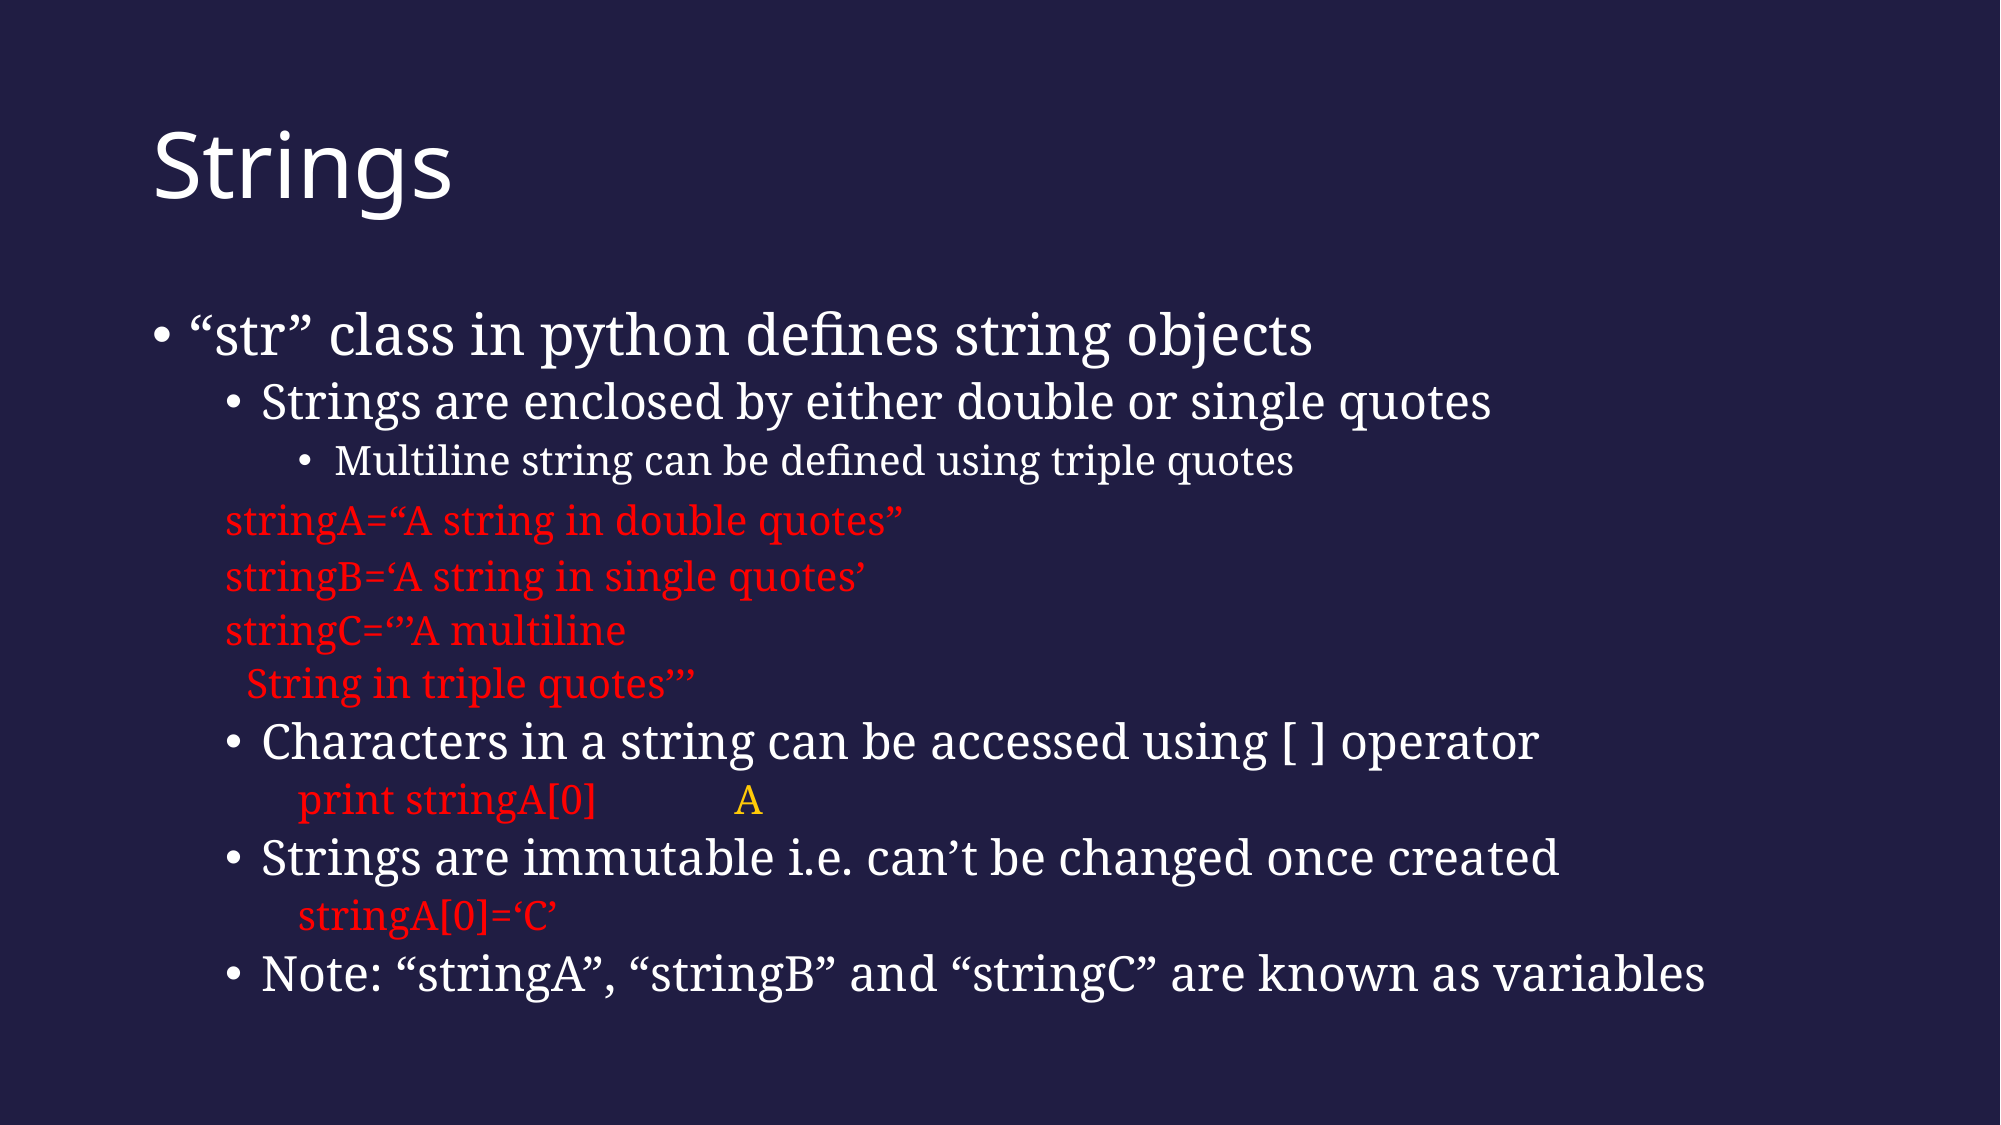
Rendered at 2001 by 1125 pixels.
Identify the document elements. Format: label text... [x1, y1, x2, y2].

list “str” class in python defines string objects Strings are enclosed by either double or single quotes Multiline string can be defined using triple quotes stringA=“A string in double quotes” stringB=‘A string in single quotes’ stringC=‘’’A multiline String in triple quotes’’’ Characters in a string can be accessed using [ ] operator print stringA[0] A Strings are immutable i.e. can’t be changed once created stringA[0]=‘C’ Note: “stringA”, “stringB” and “stringC” are known as variables [137, 299, 1863, 1014]
title Strings [137, 59, 1863, 278]
